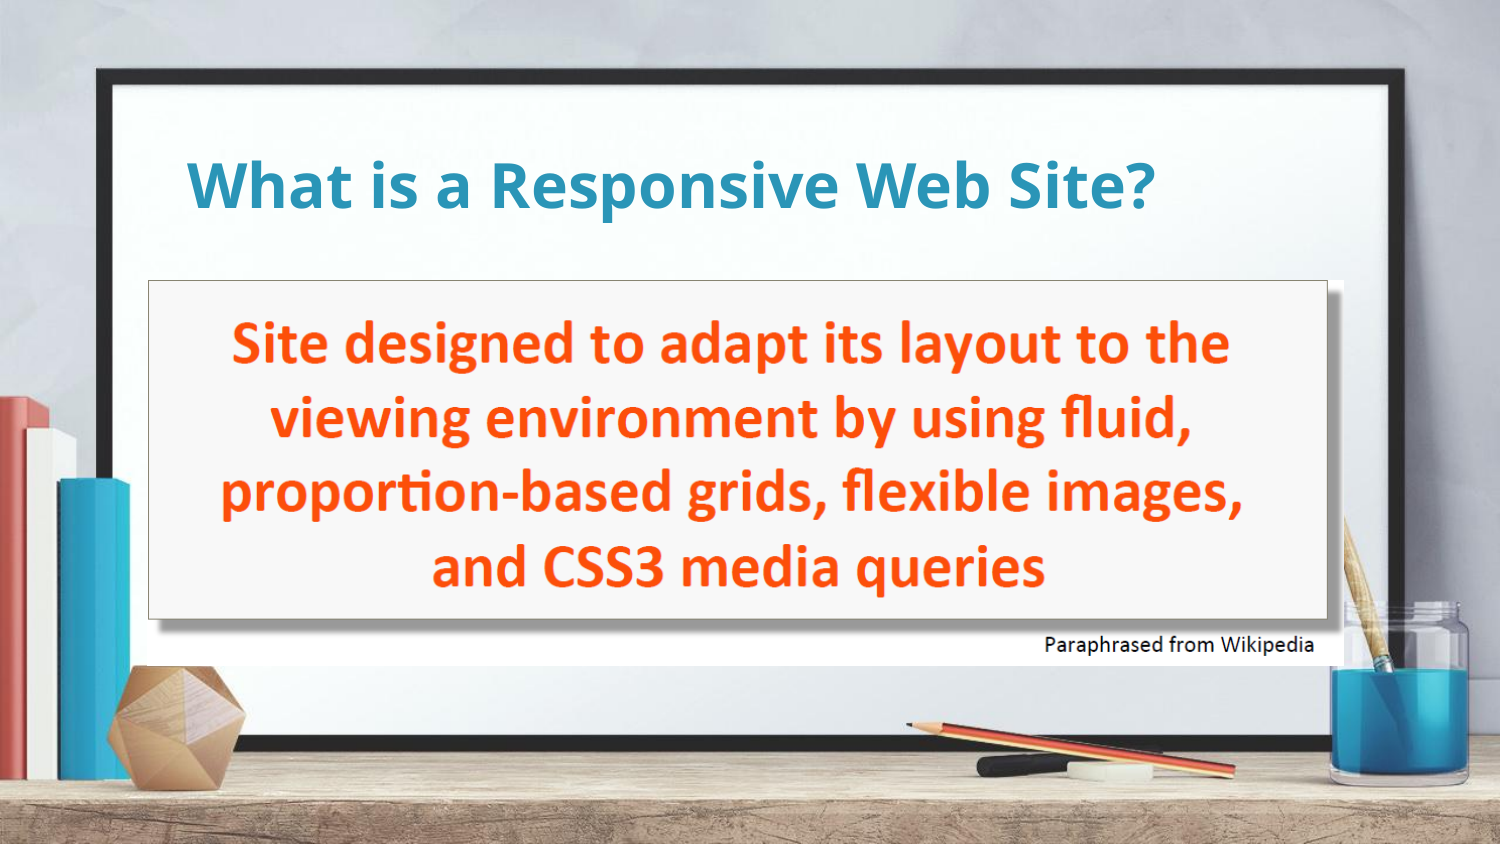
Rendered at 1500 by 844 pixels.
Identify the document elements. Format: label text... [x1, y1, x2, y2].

title What is a Responsive Web Site? [172, 130, 1324, 254]
picture [0, 0, 1500, 844]
